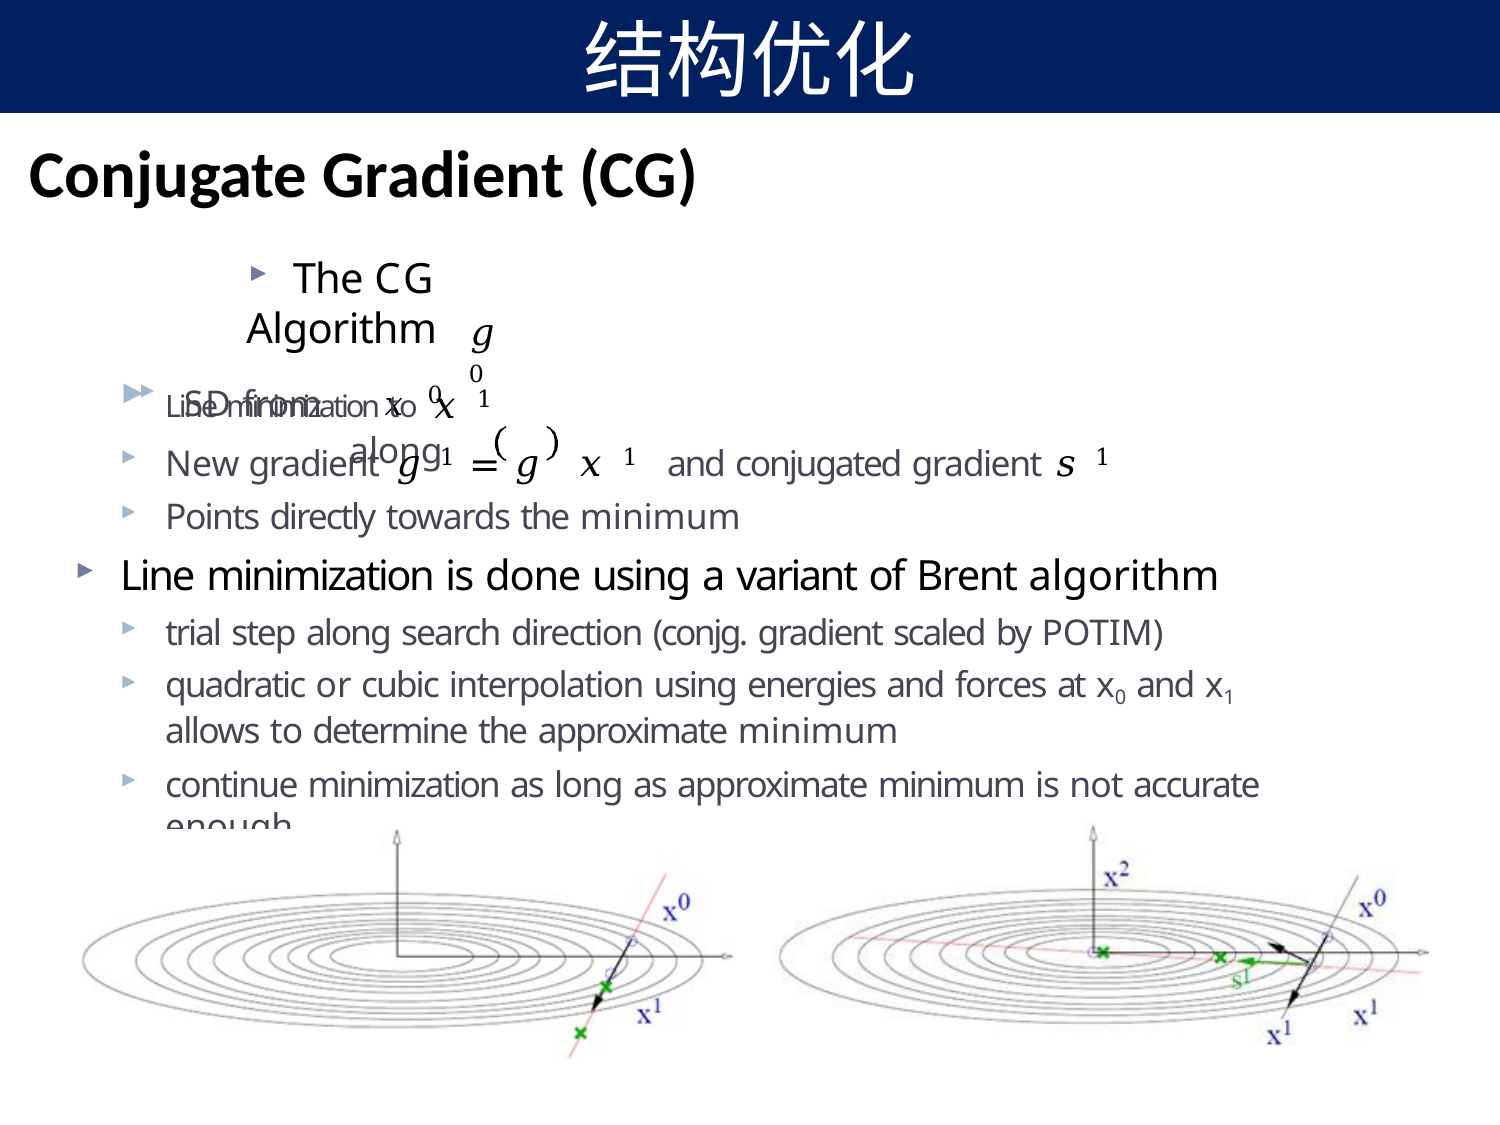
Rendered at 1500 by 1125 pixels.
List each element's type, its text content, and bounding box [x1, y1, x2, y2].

text_box 结构优化 [374, 0, 1126, 115]
text_box 𝑔 0 [462, 305, 515, 357]
picture [81, 829, 734, 1060]
text_box Line minimization to 𝑥 1 New gradient 𝑔 1 = 𝑔 𝑥 1 and conjugated gradient 𝑠 1 Points directly towards the minimum Line minimization is done using a variant of Brent algorithm trial step along search direction (conjg. gradient scaled by POTIM) quadratic or cubic interpolation using energies and forces at x0 and x1 allows to determine the approximate minimum continue minimization as long as approximate minimum is not accurate enough [66, 357, 1315, 847]
text_box Conjugate Gradient (CG) [14, 123, 766, 219]
text_box The CG Algorithm SD from 𝑥 0 along [68, 240, 448, 357]
picture [770, 820, 1429, 1046]
